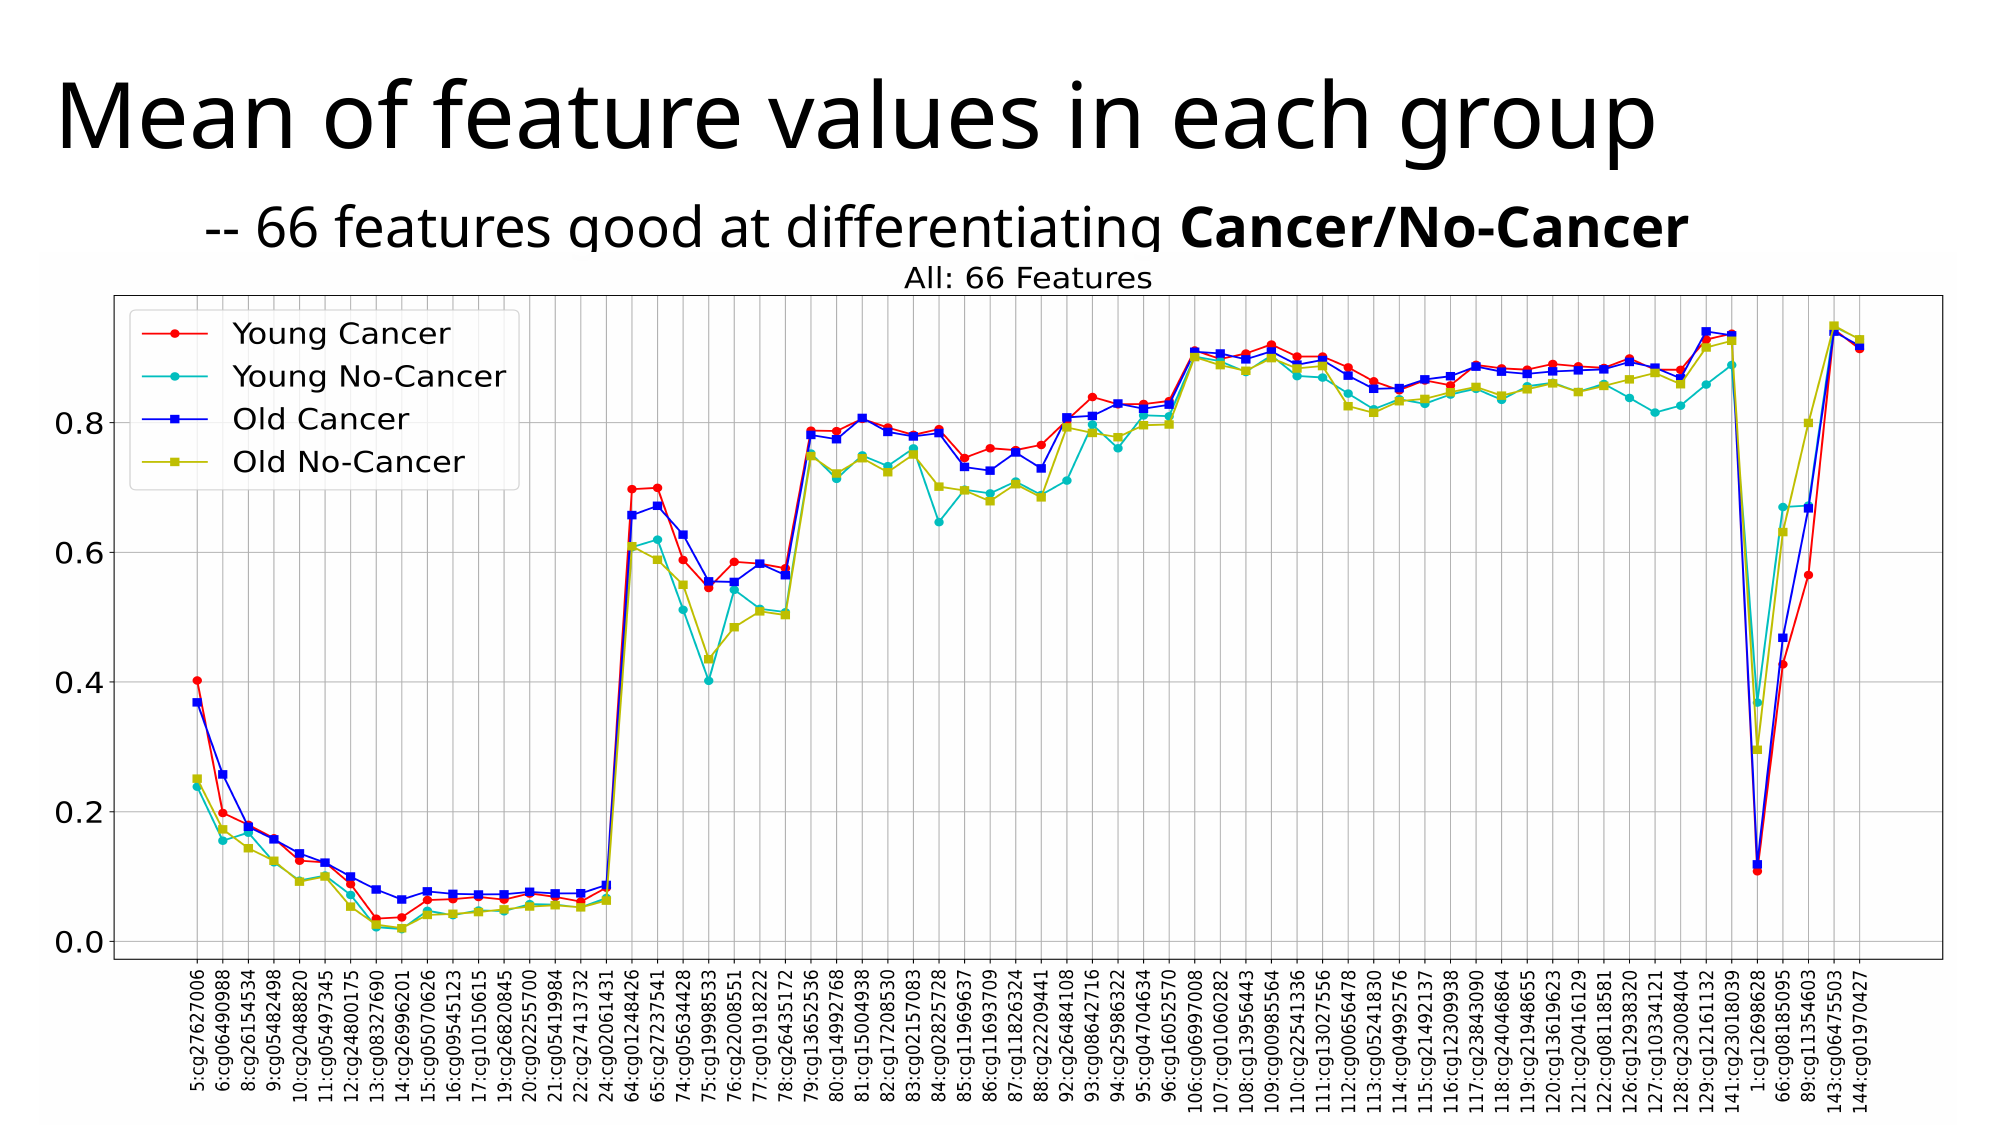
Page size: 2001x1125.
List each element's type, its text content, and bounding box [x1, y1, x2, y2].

title Mean of feature values in each group -- 66 features good at differentiating Cancer/No-Cancer [39, 59, 1957, 252]
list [39, 252, 1957, 1125]
